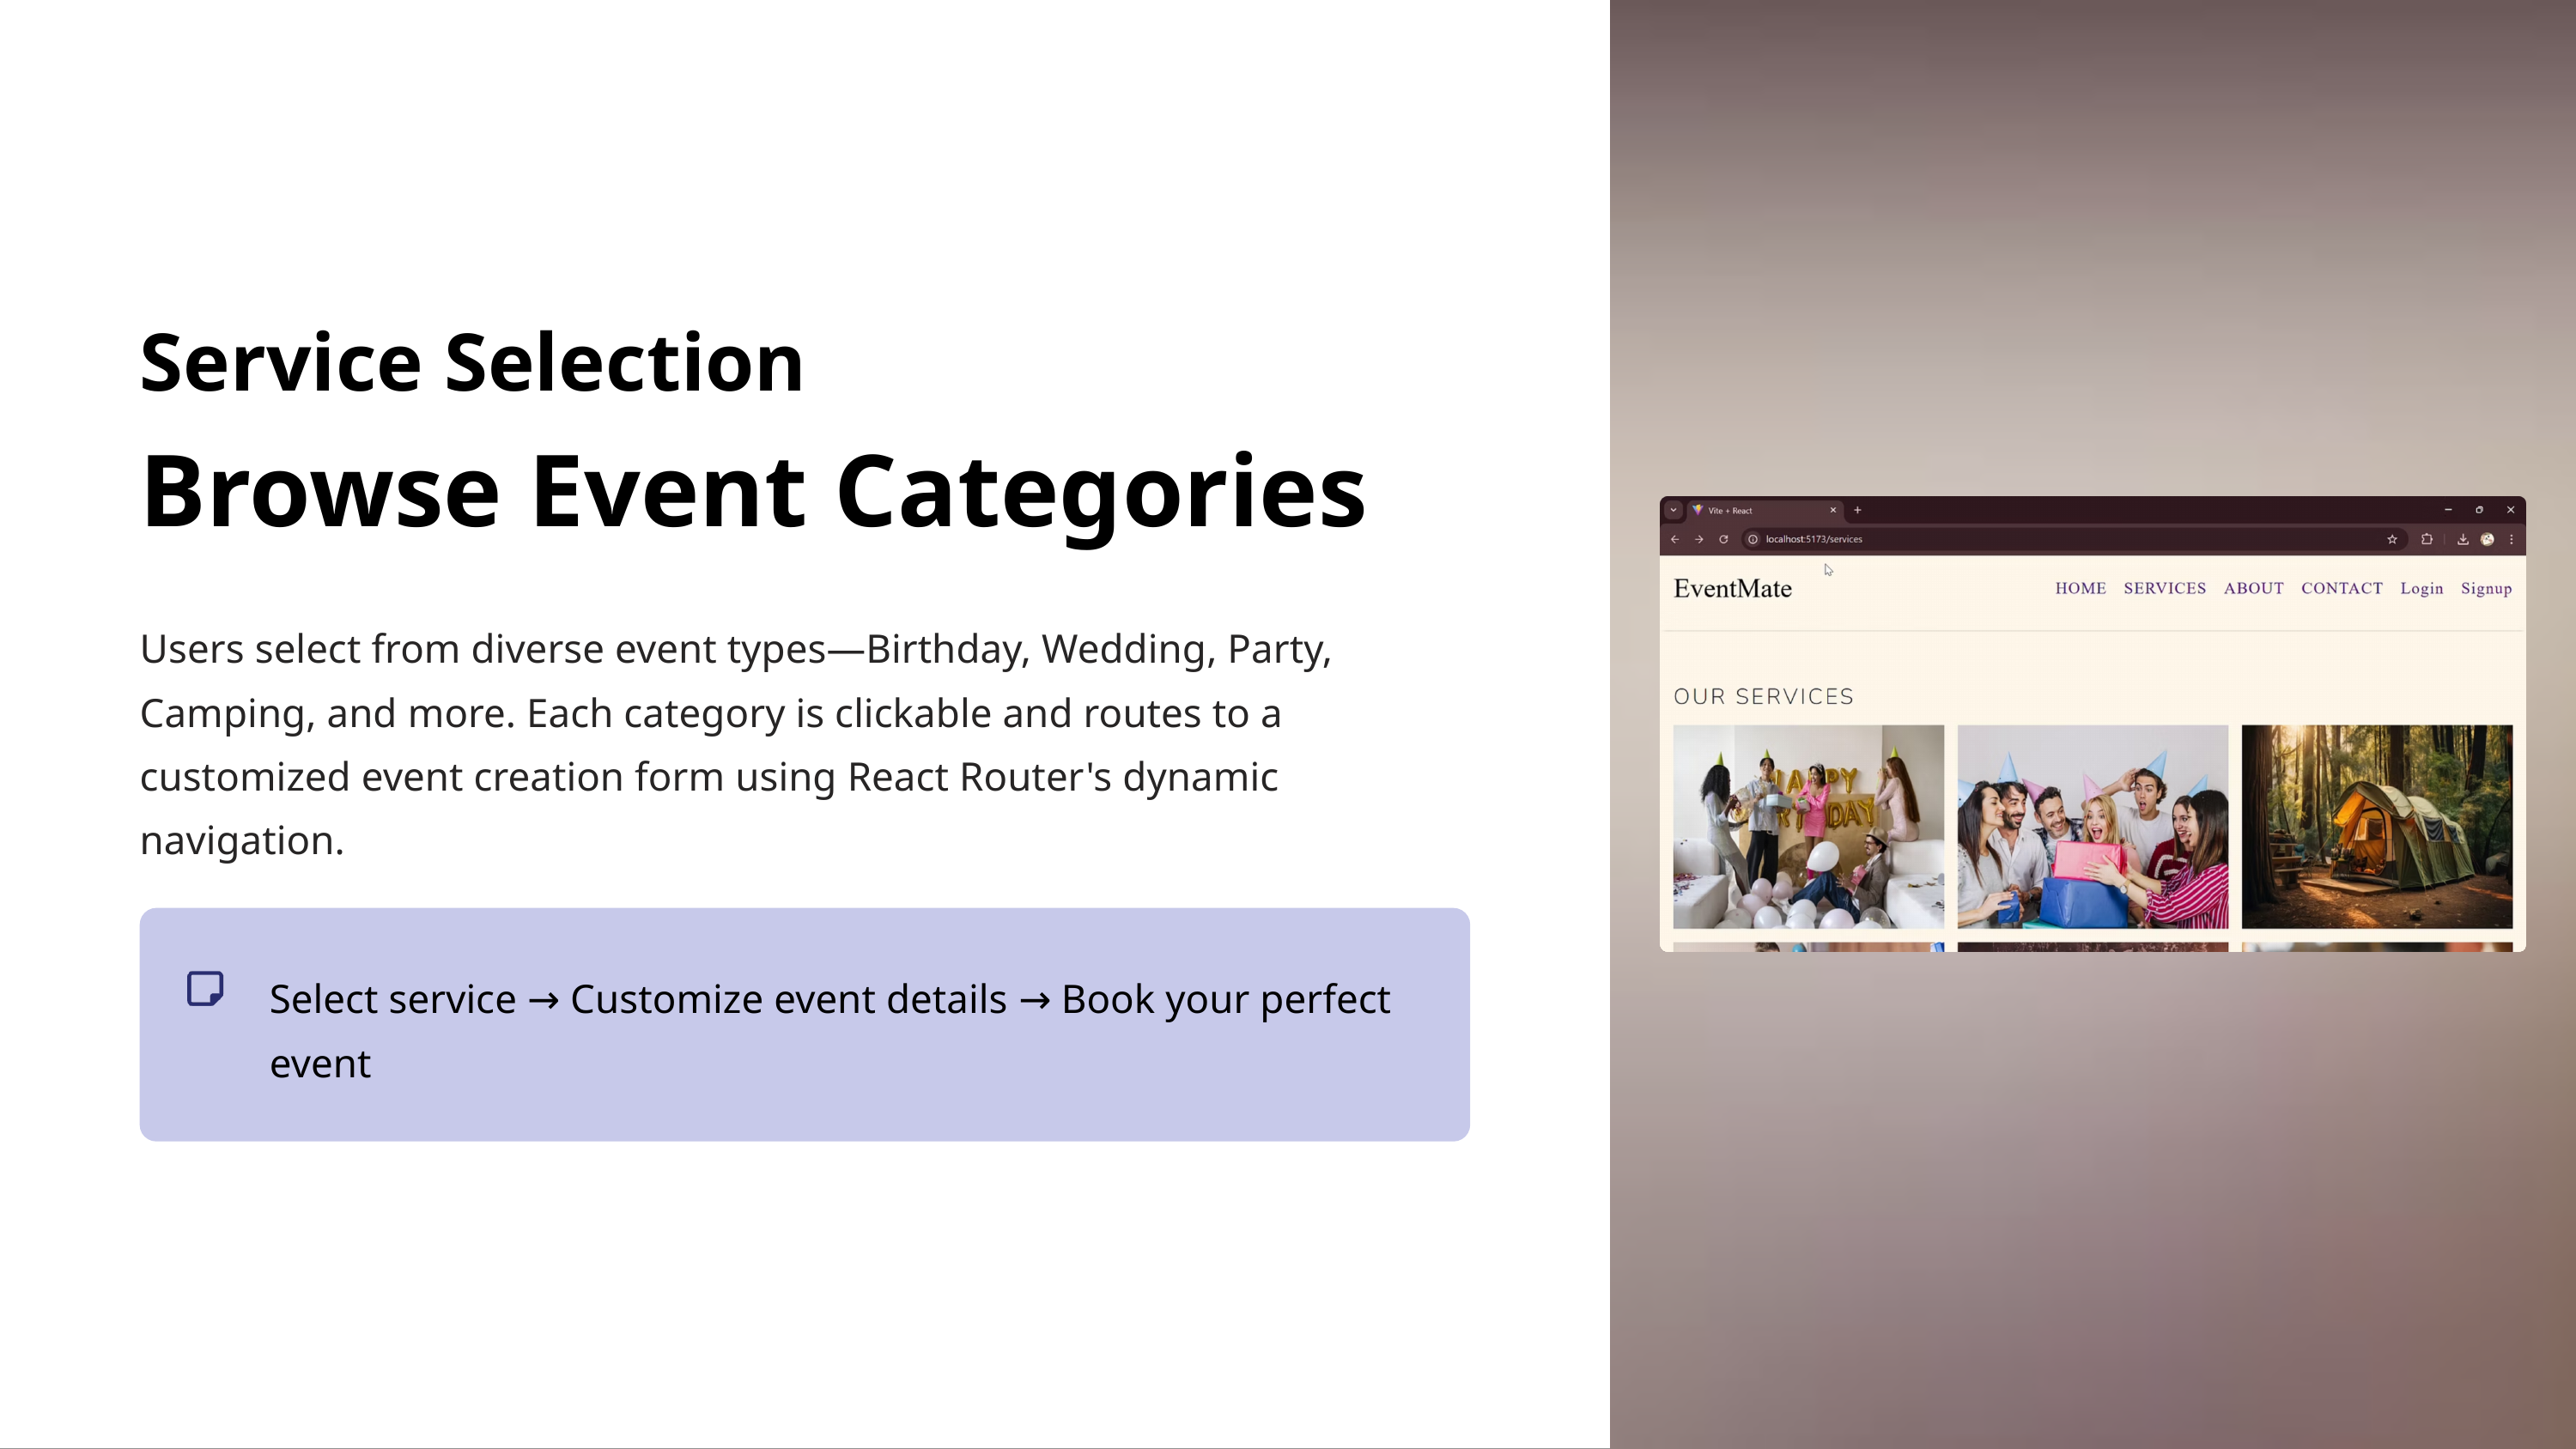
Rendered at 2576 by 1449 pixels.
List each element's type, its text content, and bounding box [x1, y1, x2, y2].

text_box Service Selection [139, 306, 939, 407]
picture [1609, 0, 2576, 1449]
picture [179, 967, 230, 1009]
text_box Select service → Customize event details → Book your perfect event [269, 957, 1431, 1086]
text_box Browse Event Categories [139, 422, 1364, 548]
text_box [139, 907, 1471, 1142]
text_box Users select from diverse event types—Birthday, Wedding, Party, Camping, and more. Each category is clickable and routes to a customized event creation form using React Router's dynamic navigation. [139, 607, 1471, 864]
